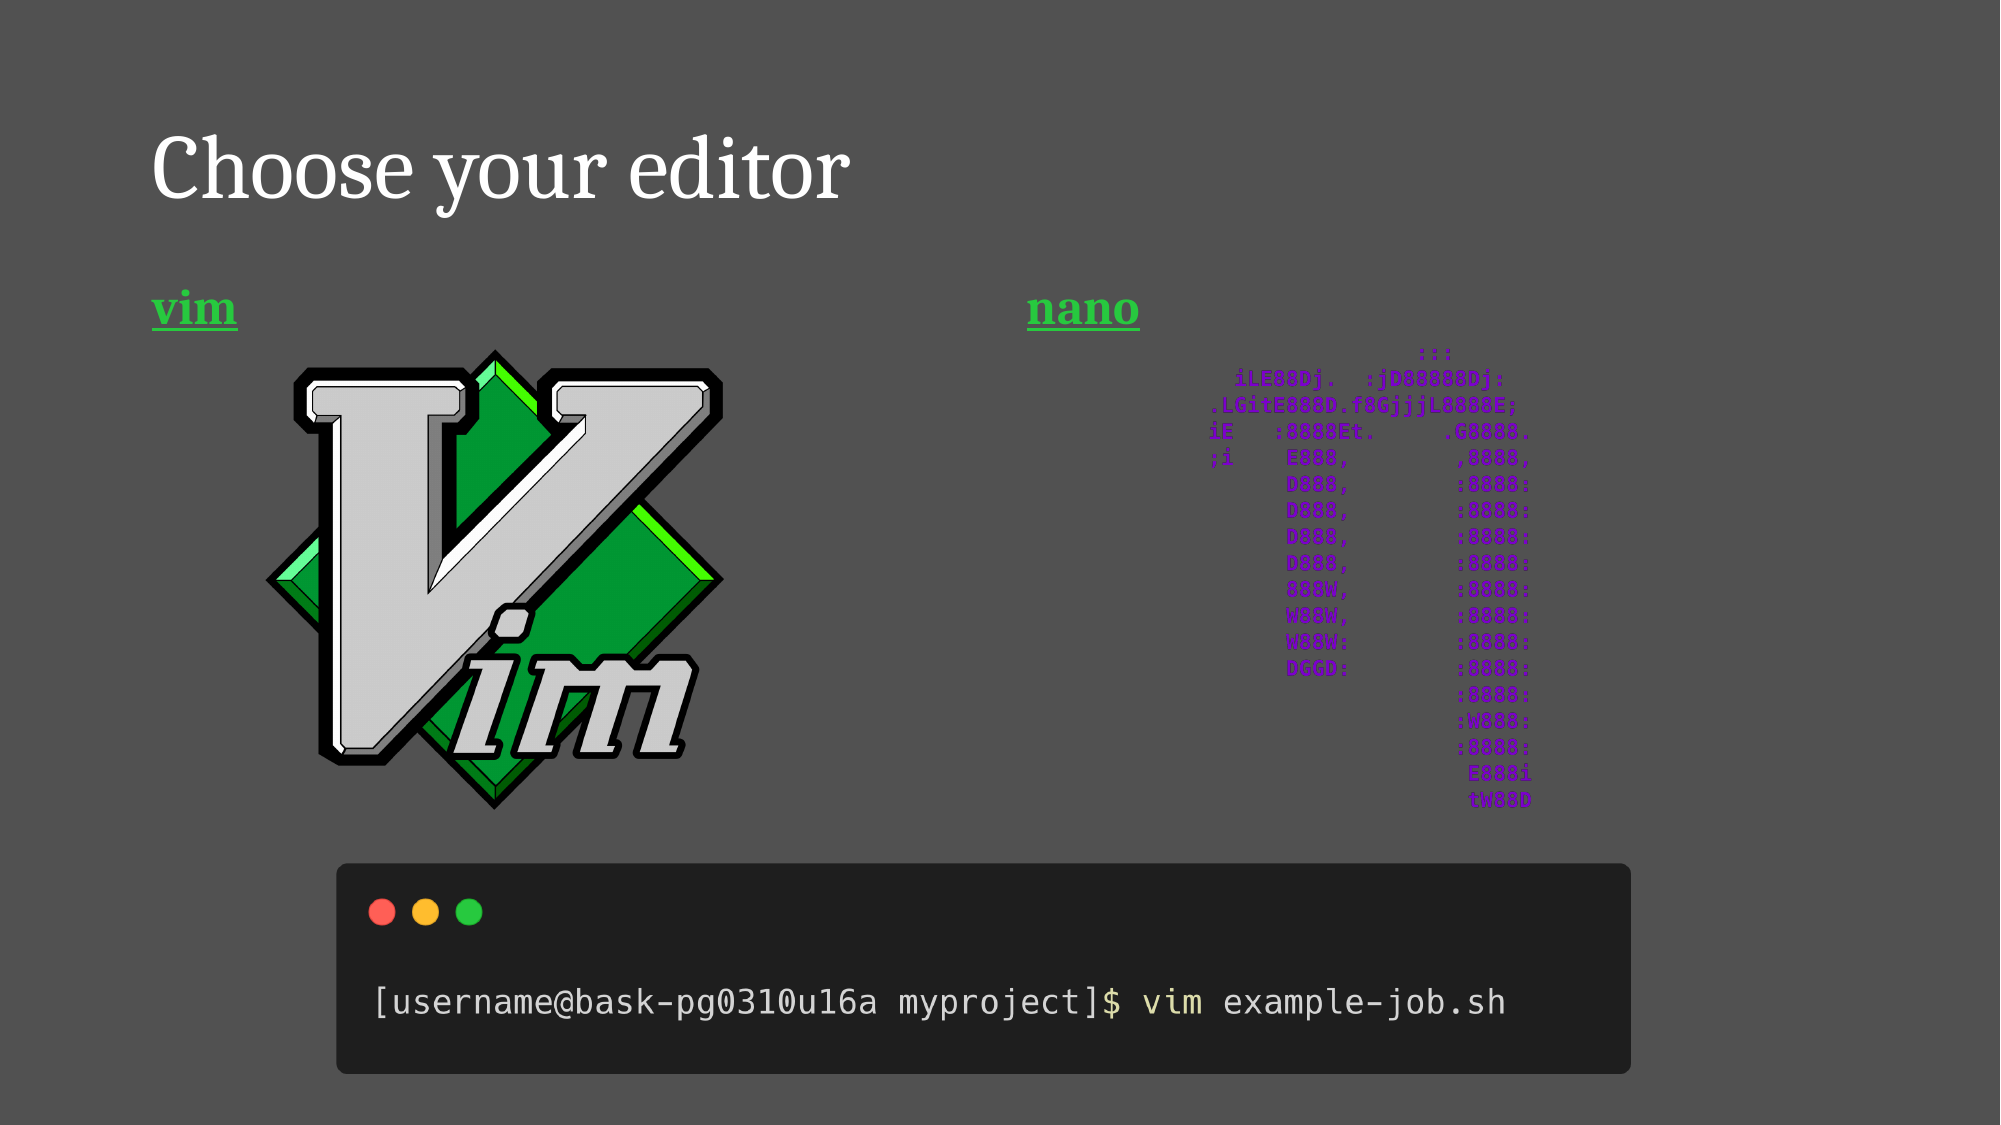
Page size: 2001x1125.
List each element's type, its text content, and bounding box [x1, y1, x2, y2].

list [258, 343, 731, 781]
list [1134, 342, 1608, 781]
list nano [1011, 207, 1863, 344]
picture [245, 781, 1722, 1125]
title Choose your editor [137, 59, 1863, 278]
list vim [137, 207, 984, 344]
